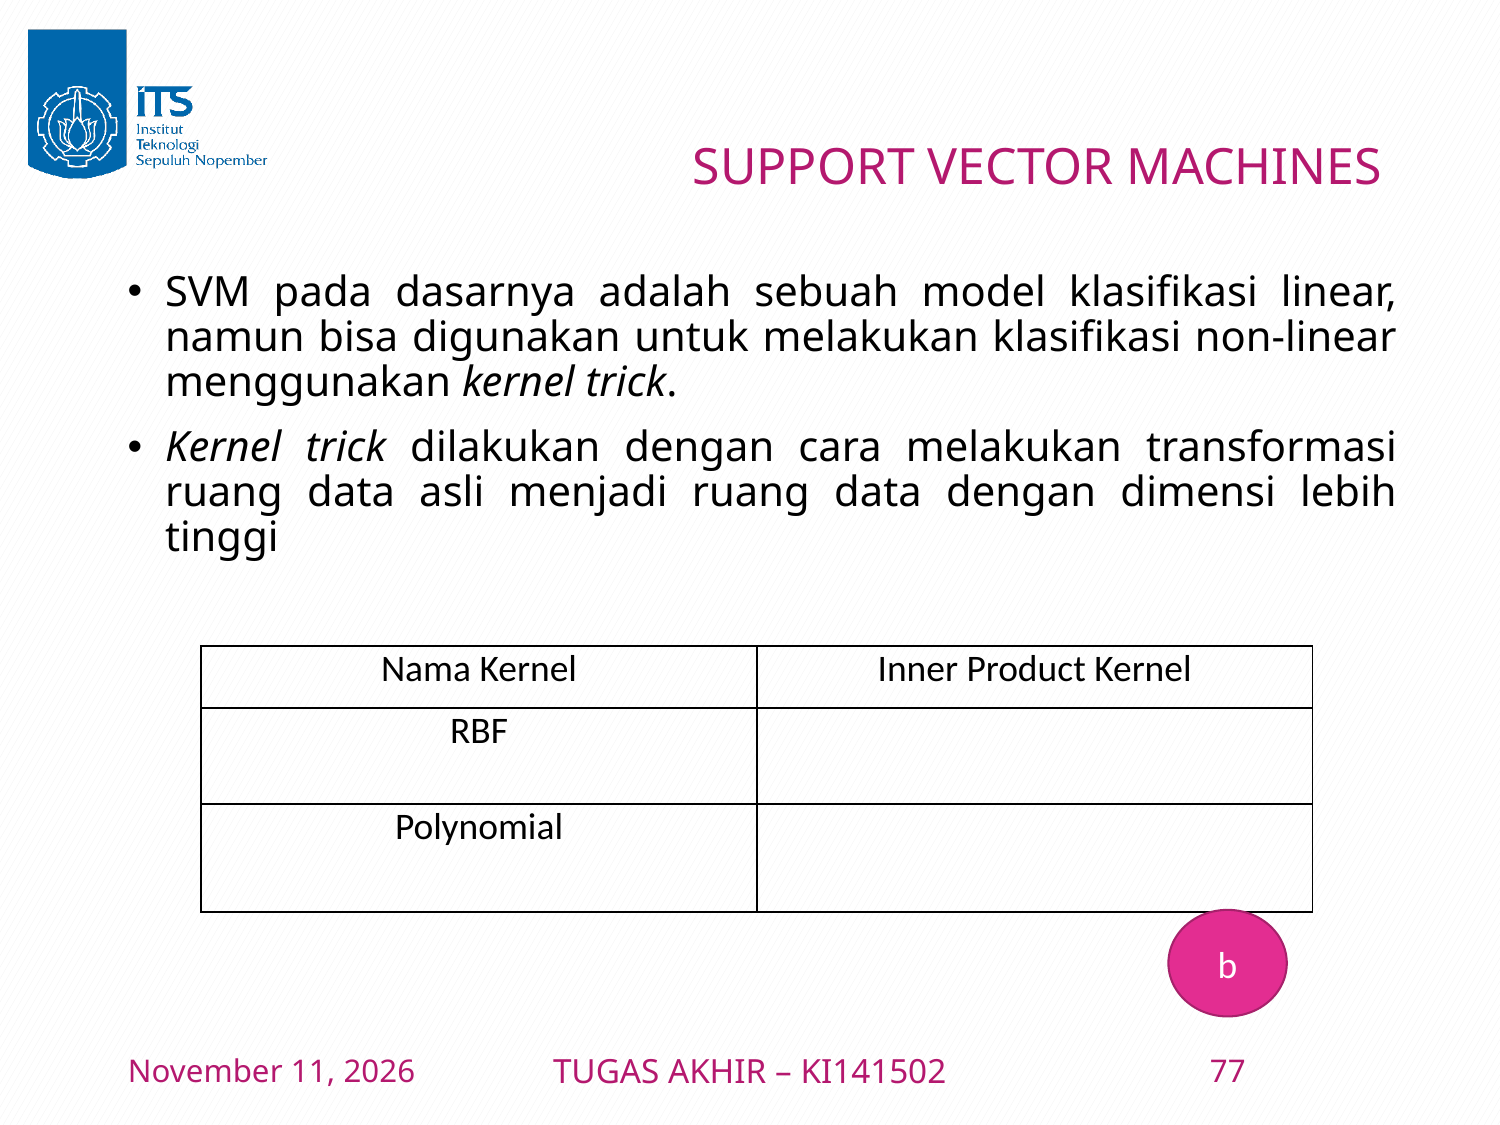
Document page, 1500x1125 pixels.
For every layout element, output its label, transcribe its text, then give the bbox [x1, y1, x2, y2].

slide_number 77 [1059, 1042, 1397, 1103]
picture [19, 21, 274, 187]
list SVM pada dasarnya adalah sebuah model klasifikasi linear, namun bisa digunakan untuk melakukan klasifikasi non-linear menggunakan kernel trick. Kernel trick dilakukan dengan cara melakukan transformasi ruang data asli menjadi ruang data dengan dimensi lebih tinggi [112, 262, 1413, 988]
footer TUGAS AKHIR – KI141502 [496, 1042, 1004, 1103]
text_box b [1167, 908, 1288, 1018]
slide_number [103, 1042, 441, 1103]
title SUPPORT VECTOR MACHINES [103, 59, 1397, 278]
